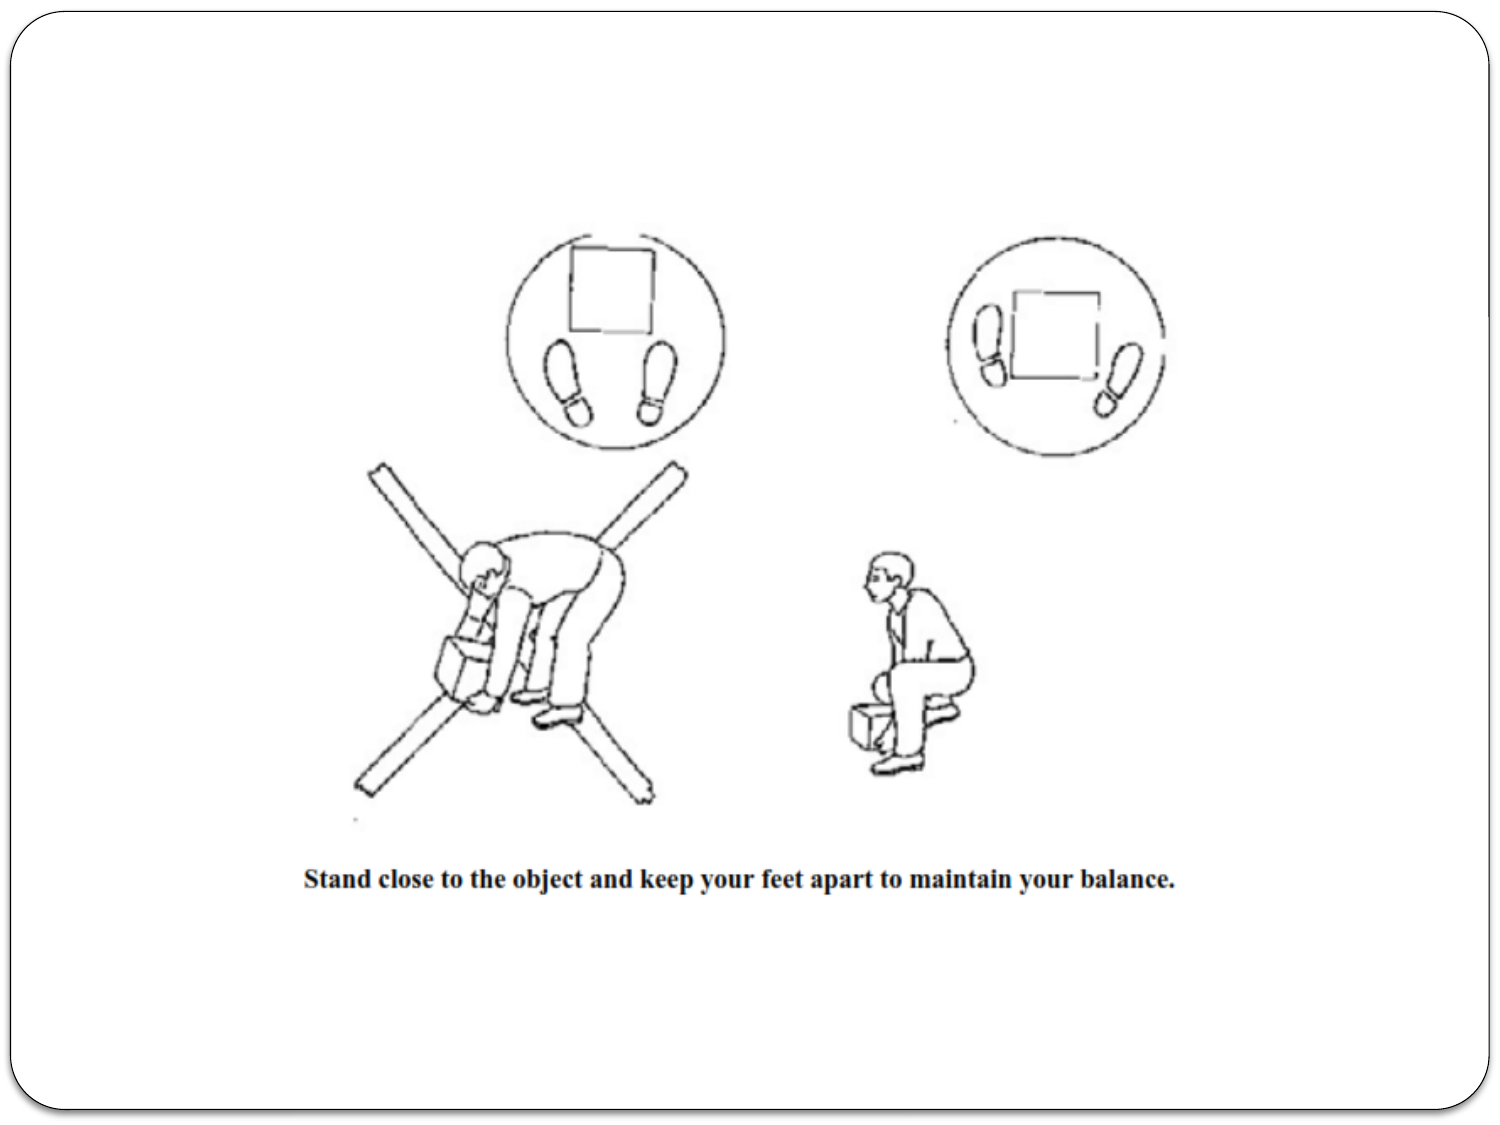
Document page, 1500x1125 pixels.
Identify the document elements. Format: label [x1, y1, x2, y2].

picture [136, 146, 1280, 922]
